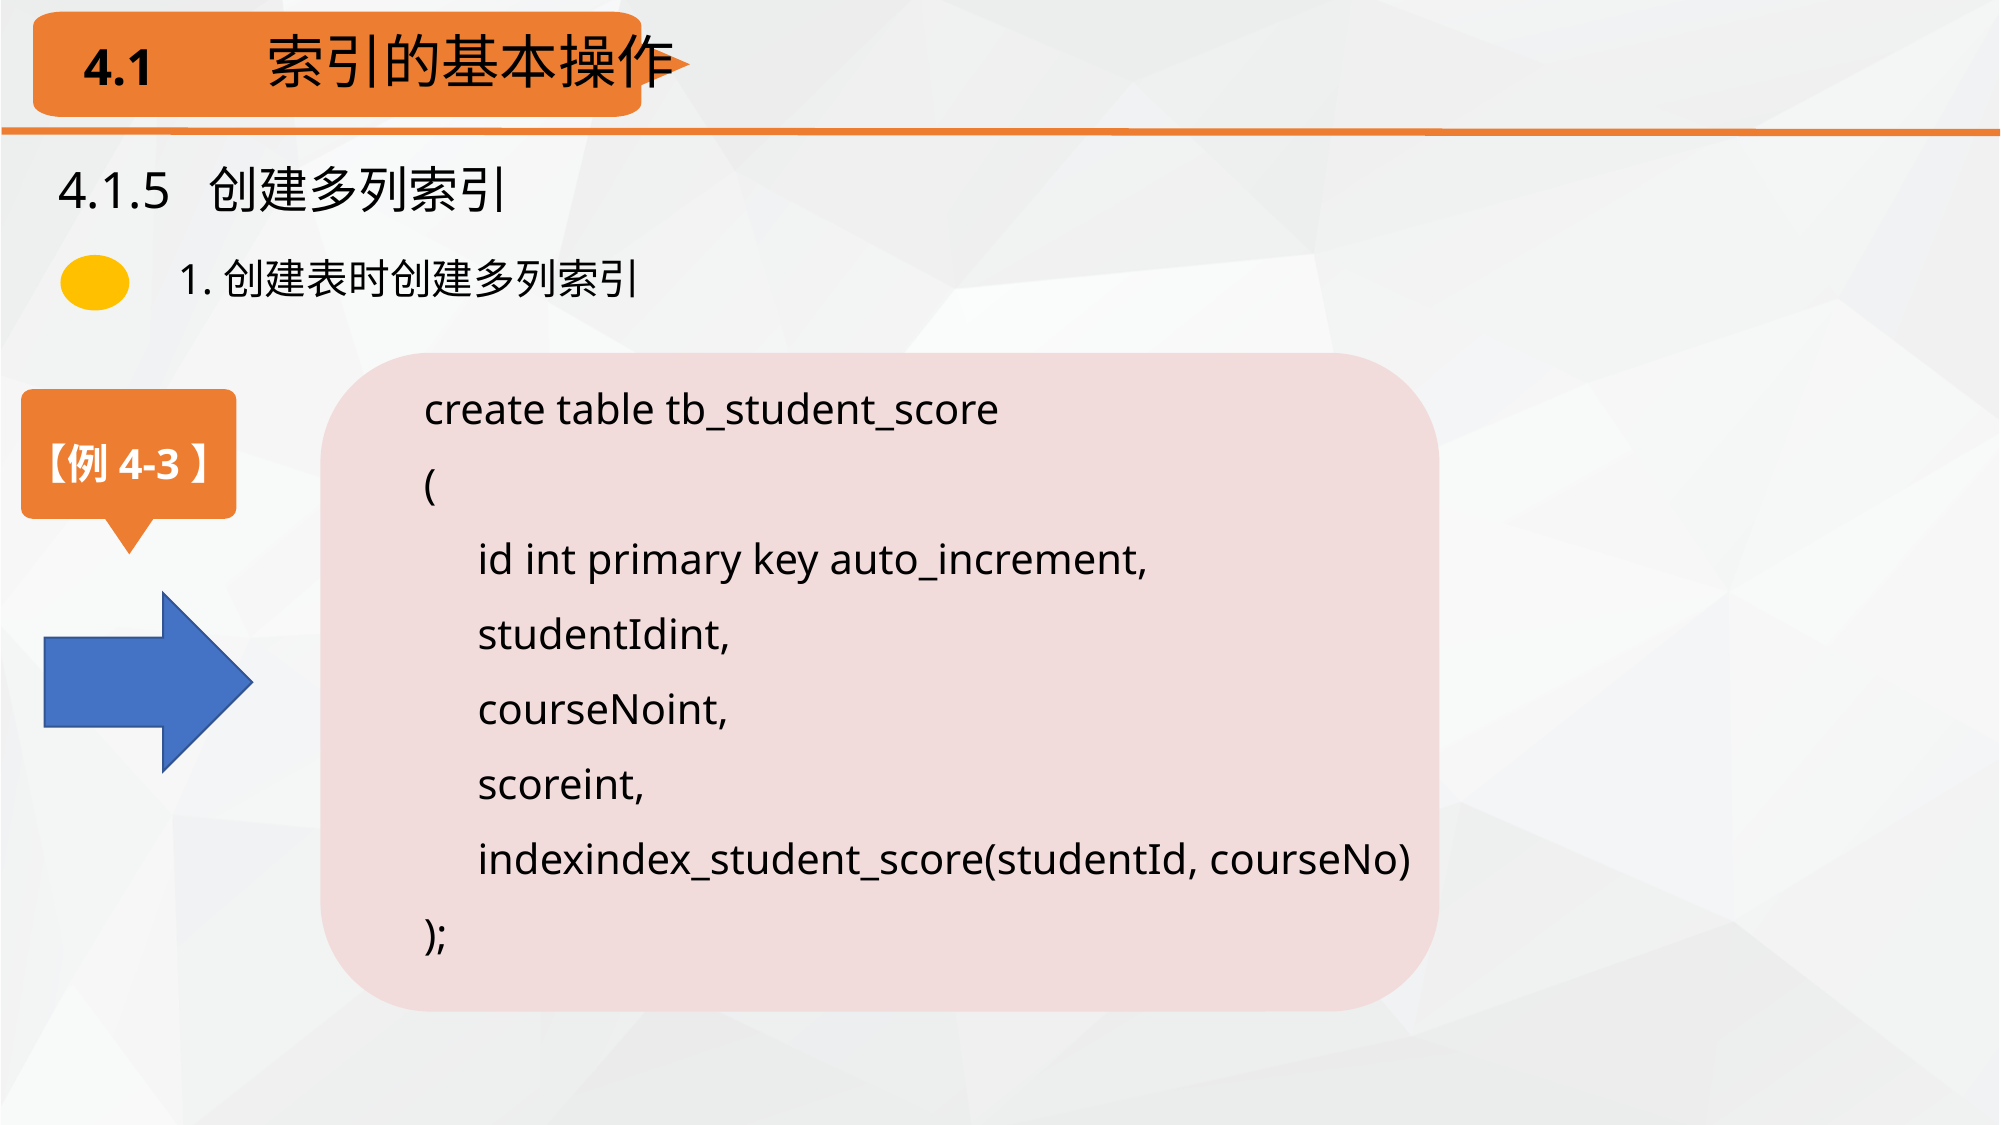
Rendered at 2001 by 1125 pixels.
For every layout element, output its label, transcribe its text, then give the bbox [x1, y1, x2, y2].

text_box 【例4-3】 [20, 388, 238, 557]
text_box 4.1.5 创建多列索引 [43, 151, 781, 227]
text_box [320, 350, 1440, 1012]
text_box 索引的基本操作 [252, 18, 990, 103]
text_box [59, 253, 131, 312]
text_box 1.创建表时创建多列索引 [163, 245, 848, 310]
text_box 4.1 [68, 28, 211, 103]
text_box 4.2 [0, 0, 2000, 1125]
text_box [43, 590, 254, 774]
